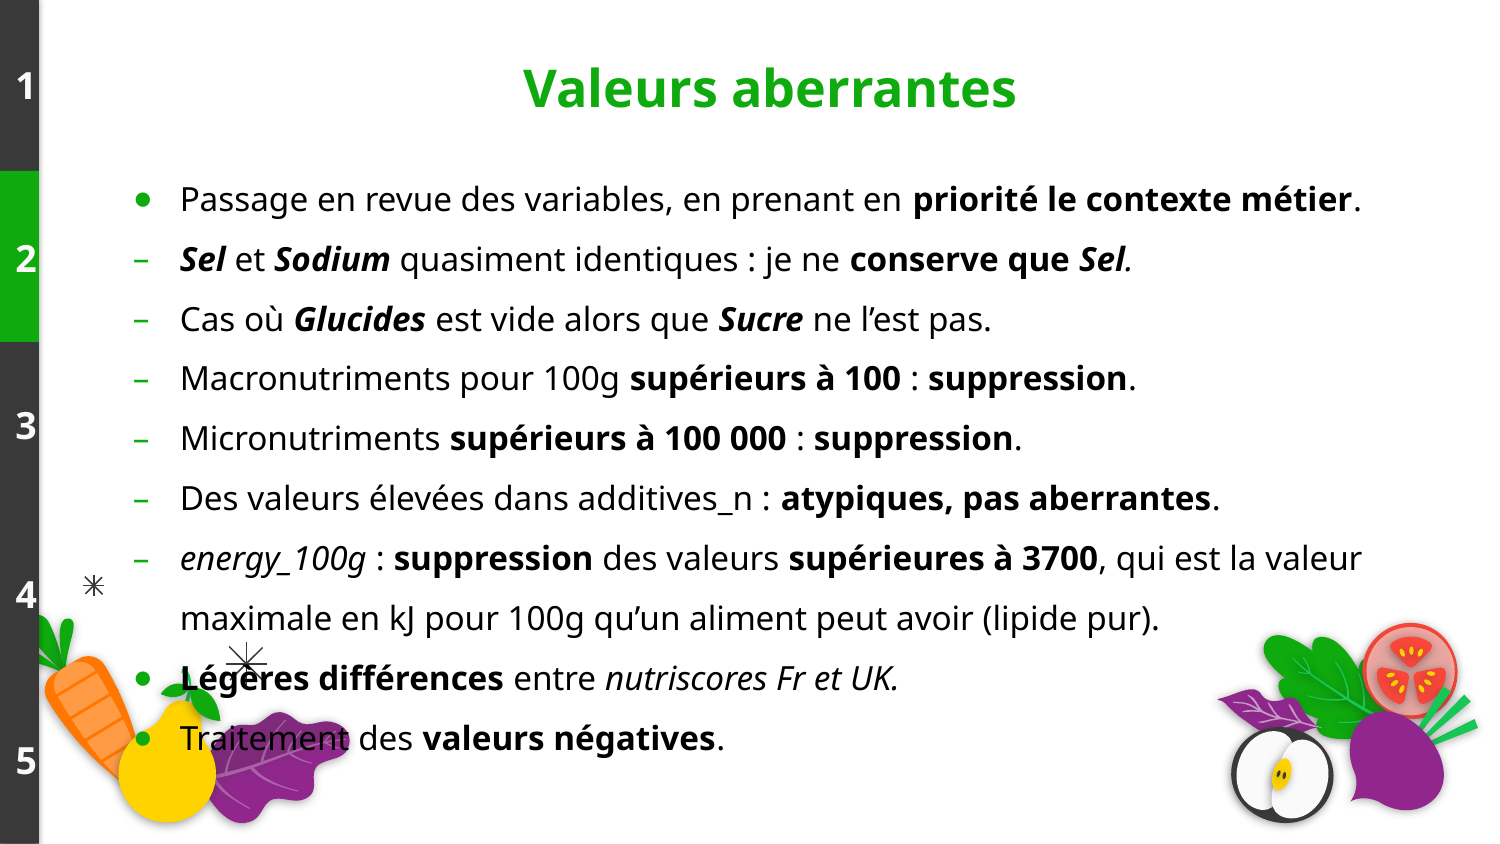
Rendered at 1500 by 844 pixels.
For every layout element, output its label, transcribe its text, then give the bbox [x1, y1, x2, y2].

text_box 2 [0, 227, 40, 287]
text_box [0, 0, 41, 169]
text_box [1225, 613, 1470, 824]
text_box 1 [0, 55, 40, 115]
text_box 3 [0, 394, 40, 455]
text_box 4 [0, 563, 39, 624]
text_box Passage en revue des variables, en prenant en priorité le contexte métier. Sel et Sodium quasiment identiques : je ne conserve que Sel. Cas où Glucides est vide alors que Sucre ne l’est pas. Macronutriments pour 100g supérieurs à 100 : suppression. Micronutriments supérieurs à 100 000 : suppression. Des valeurs élevées dans additives_n : atypiques, pas aberrantes. energy_100g : suppression des valeurs supérieures à 3700, qui est la valeur maximale en kJ pour 100g qu’un aliment peut avoir (lipide pur). Légères différences entre nutriscores Fr et UK. Traitement des valeurs négatives. [118, 150, 1422, 765]
text_box [0, 169, 41, 344]
text_box [0, 344, 41, 844]
text_box 5 [0, 730, 39, 790]
title Valeurs aberrantes [46, 38, 1500, 133]
